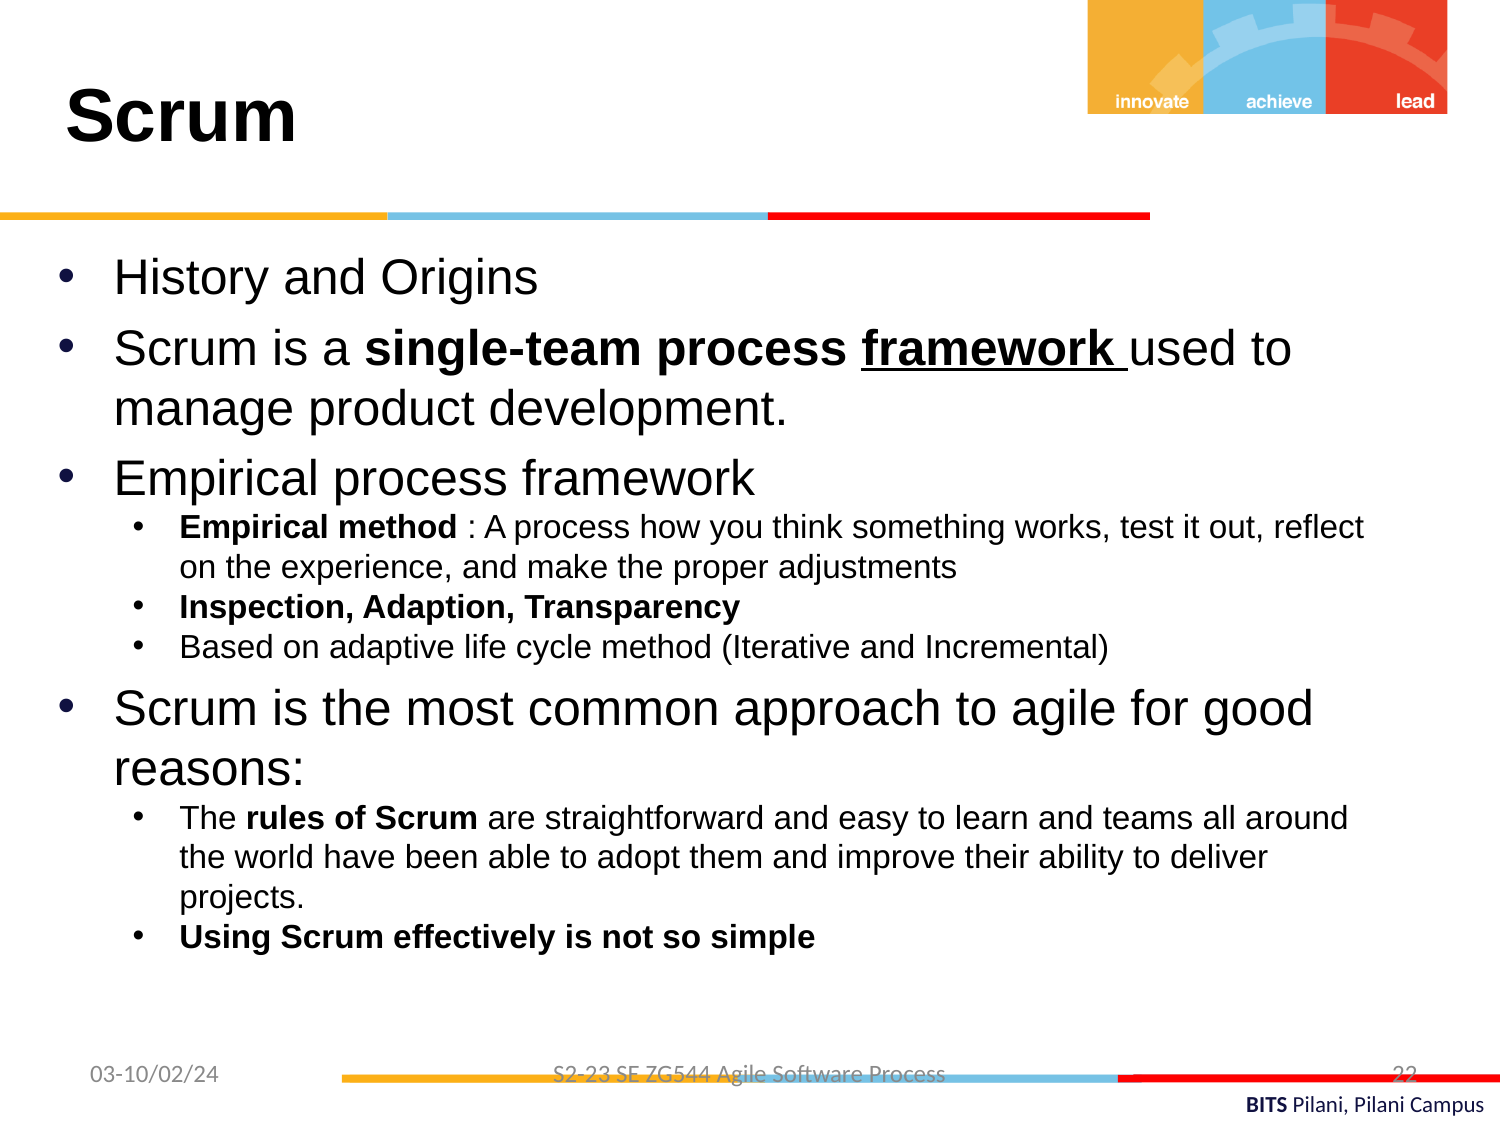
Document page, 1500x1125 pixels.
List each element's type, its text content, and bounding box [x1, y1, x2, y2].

text_box 03-10/02/24 [82, 1050, 418, 1095]
text_box S2-23 SE ZG544 Agile Software Process [519, 1050, 980, 1095]
picture [1087, 0, 1448, 114]
list History and Origins Scrum is a single-team process framework used to manage product development. Empirical process framework Empirical method : A process how you think something works, test it out, reflect on the experience, and make the proper adjustments Inspection, Adaption, Transparency Based on adaptive life cycle method (Iterative and Incremental) Scrum is the most common approach to agile for good reasons: The rules of Scrum are straightforward and easy to learn and teams all around the world have been able to adopt them and improve their ability to deliver projects. Using Scrum effectively is not so simple [49, 236, 1401, 1063]
slide_number 22 [1382, 1051, 1426, 1094]
text_box Scrum [57, 24, 1080, 213]
